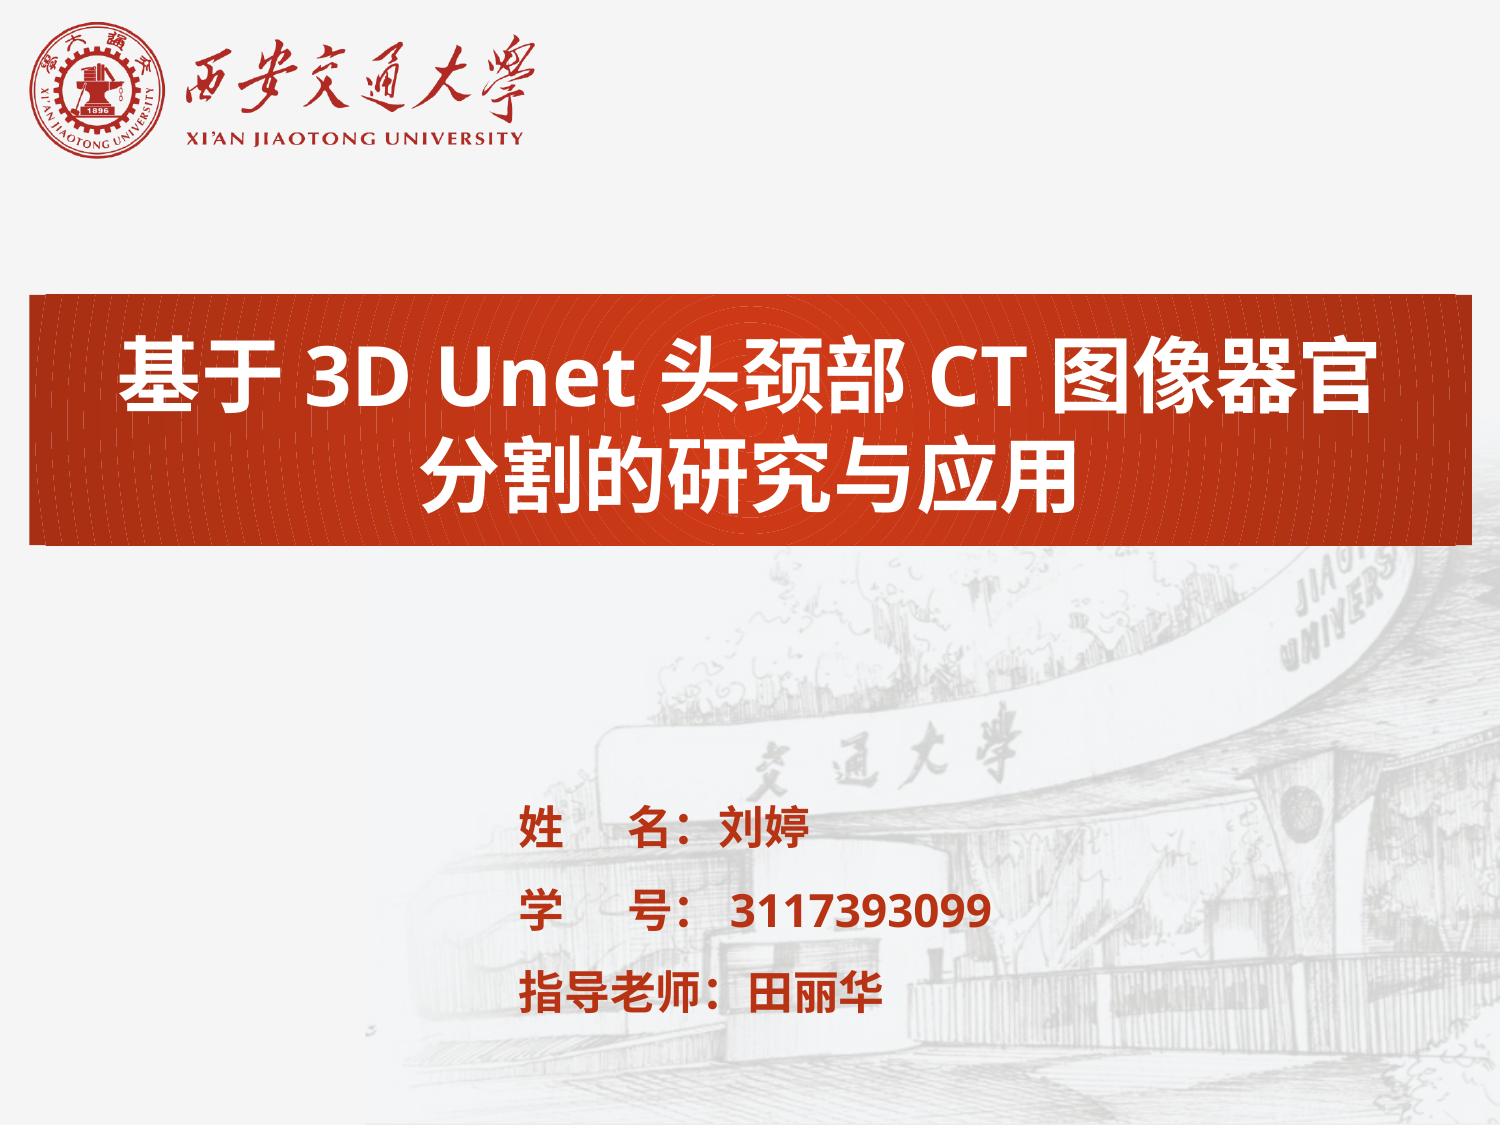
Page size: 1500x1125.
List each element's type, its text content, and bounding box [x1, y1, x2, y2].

text_box 基于3D Unet头颈部CT图像器官分割的研究与应用 [100, 316, 1400, 531]
picture [29, 22, 554, 164]
text_box 姓 名：刘婷 学 号：3117393099 指导老师：田丽华 [503, 764, 1008, 1027]
